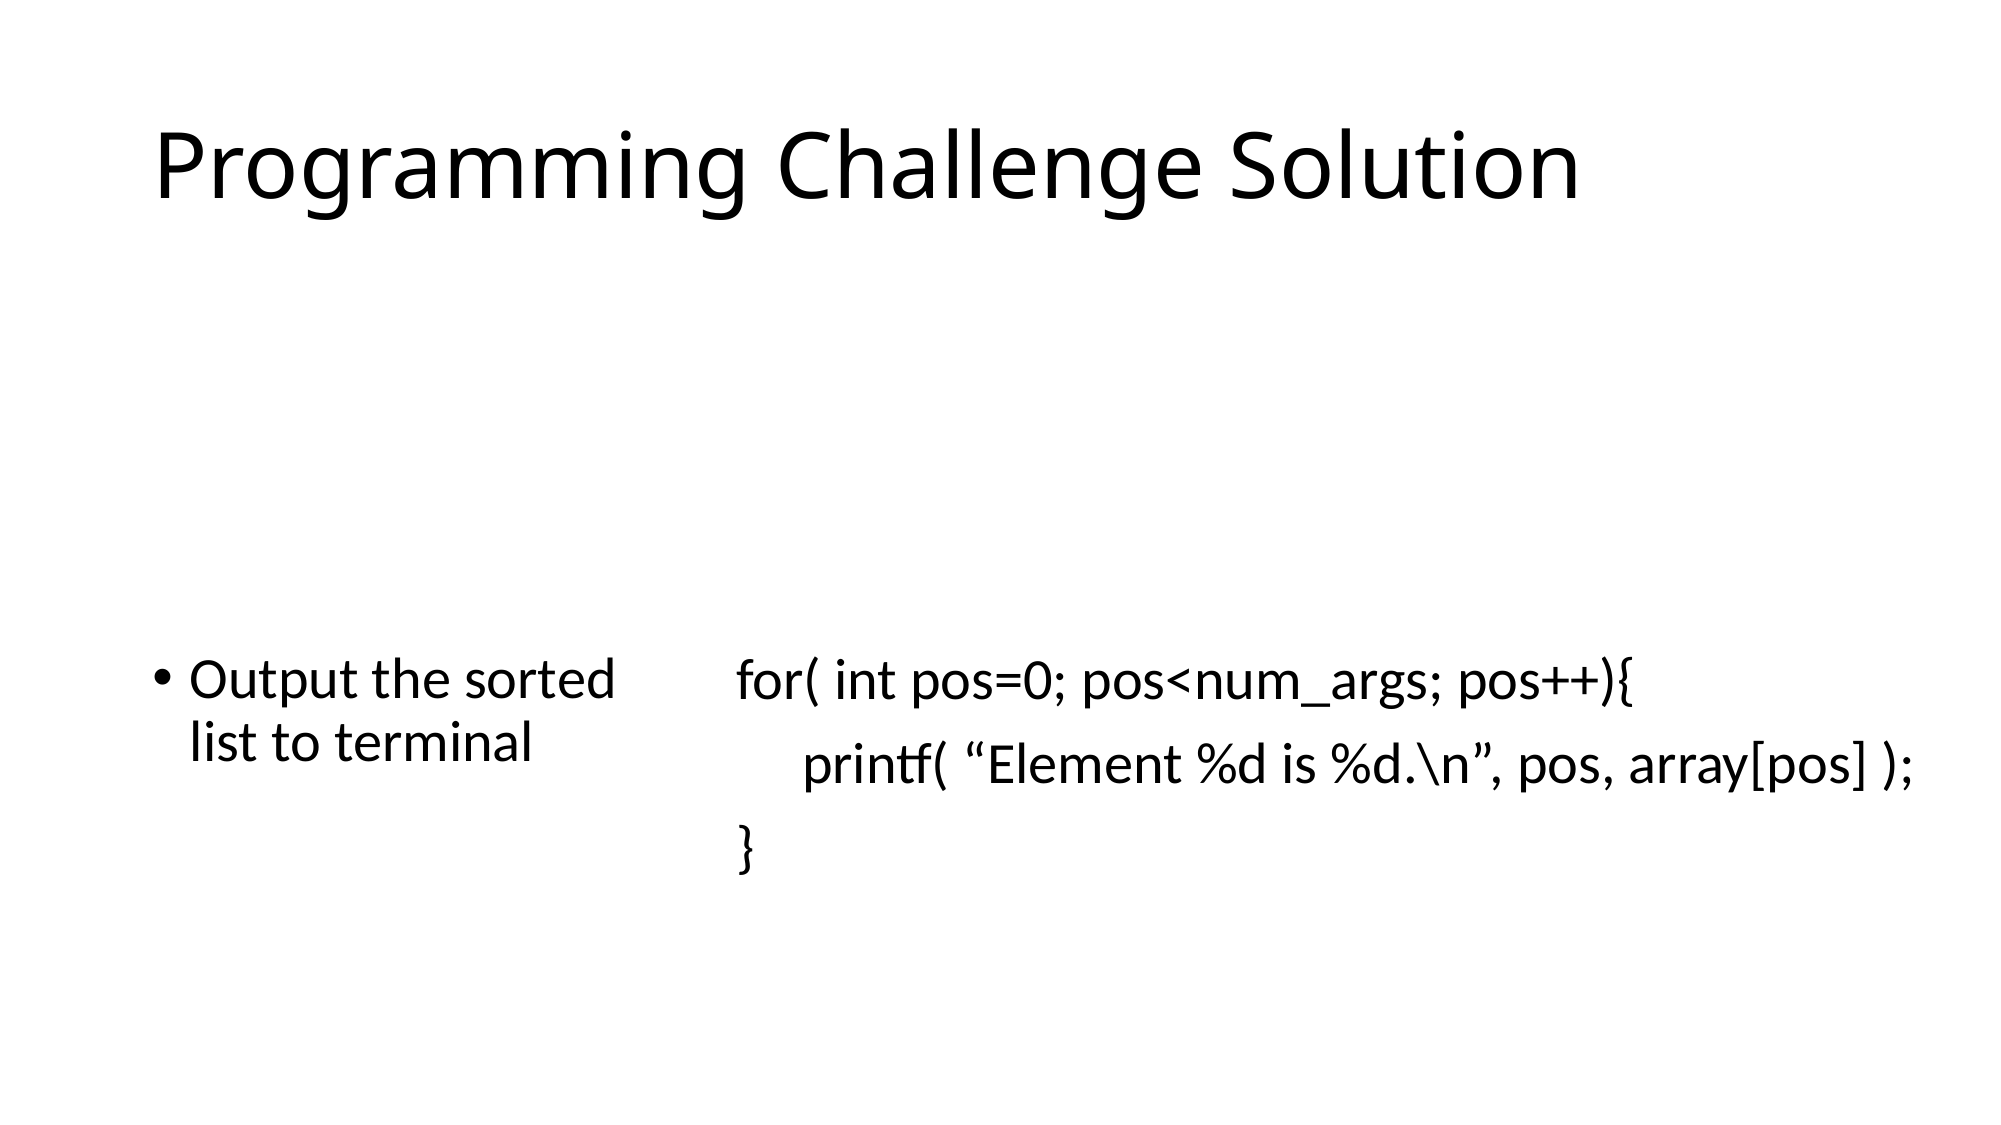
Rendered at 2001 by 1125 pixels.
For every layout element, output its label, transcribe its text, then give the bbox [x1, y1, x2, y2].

title Programming Challenge Solution [137, 59, 1863, 278]
list for( int pos=0; pos<num_args; pos++){ printf( “Element %d is %d.\n”, pos, array[pos] ); } [721, 299, 1952, 1014]
list Output the sorted list to terminal [137, 299, 706, 1014]
